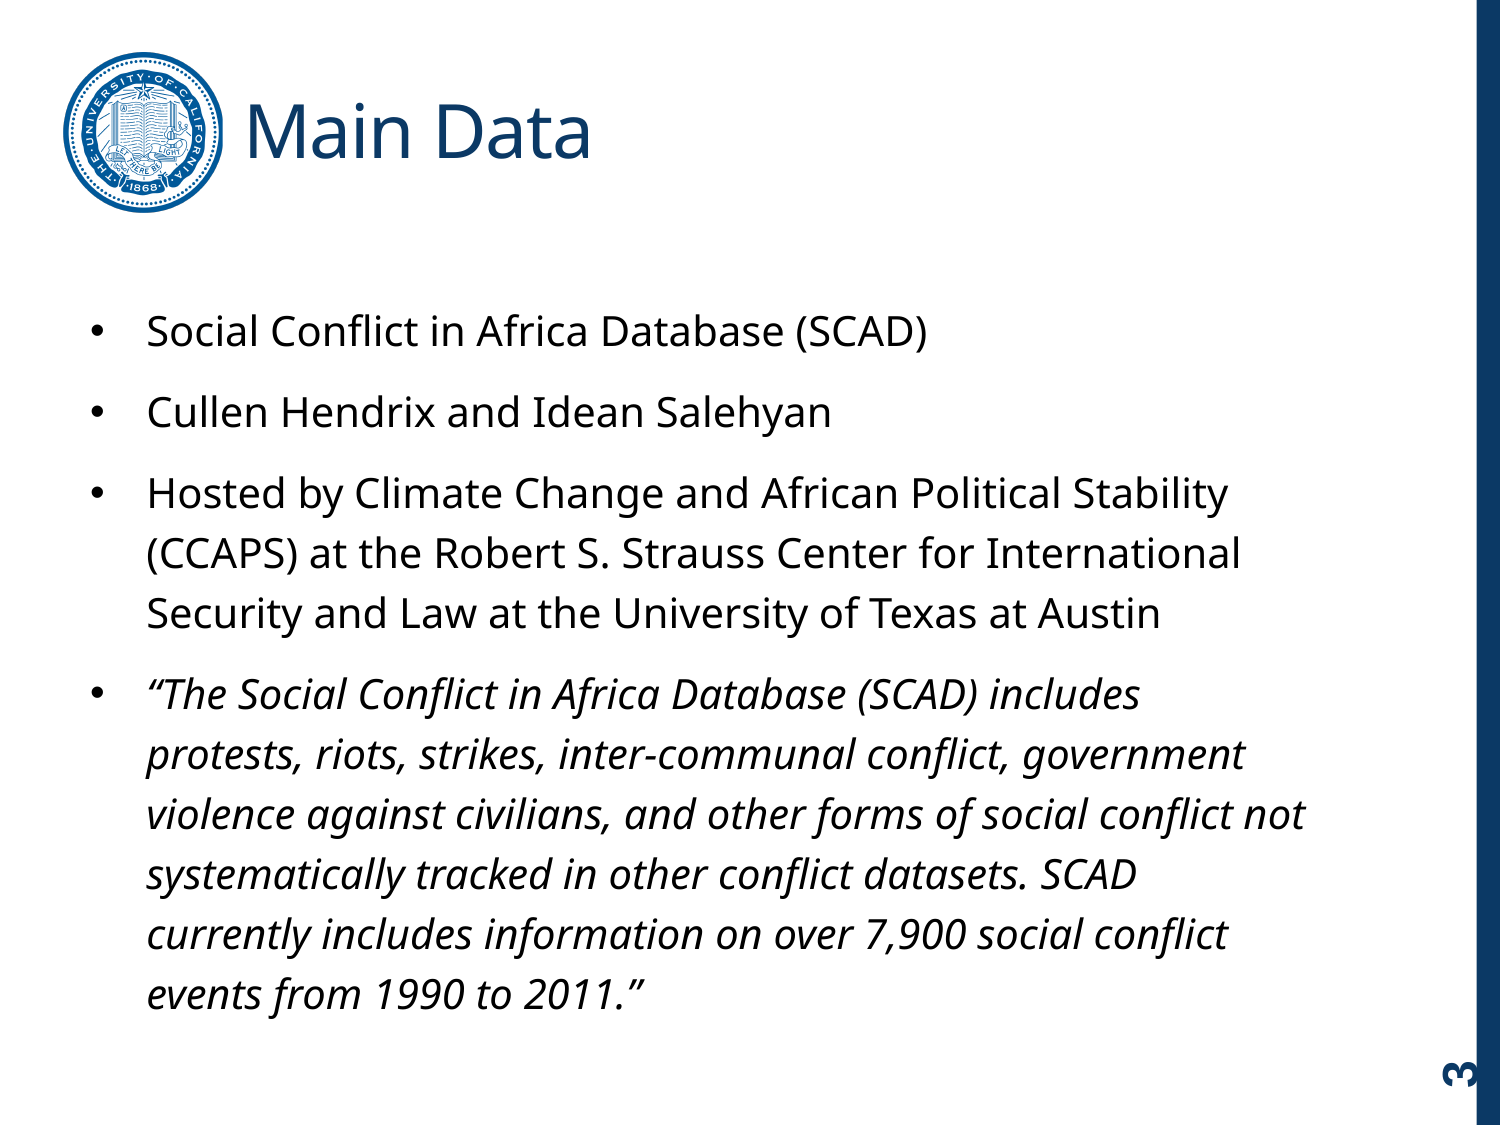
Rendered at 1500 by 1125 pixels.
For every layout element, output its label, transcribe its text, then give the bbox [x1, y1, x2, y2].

list Social Conflict in Africa Database (SCAD) Cullen Hendrix and Idean Salehyan Hosted by Climate Change and African Political Stability (CCAPS) at the Robert S. Strauss Center for International Security and Law at the University of Texas at Austin “The Social Conflict in Africa Database (SCAD) includes protests, riots, strikes, inter-communal conflict, government violence against civilians, and other forms of social conflict not systematically tracked in other conflict datasets. SCAD currently includes information on over 7,900 social conflict events from 1990 to 2011.” [75, 287, 1325, 1005]
title Main Data [228, 47, 1484, 181]
slide_number 3 [1427, 887, 1488, 1104]
